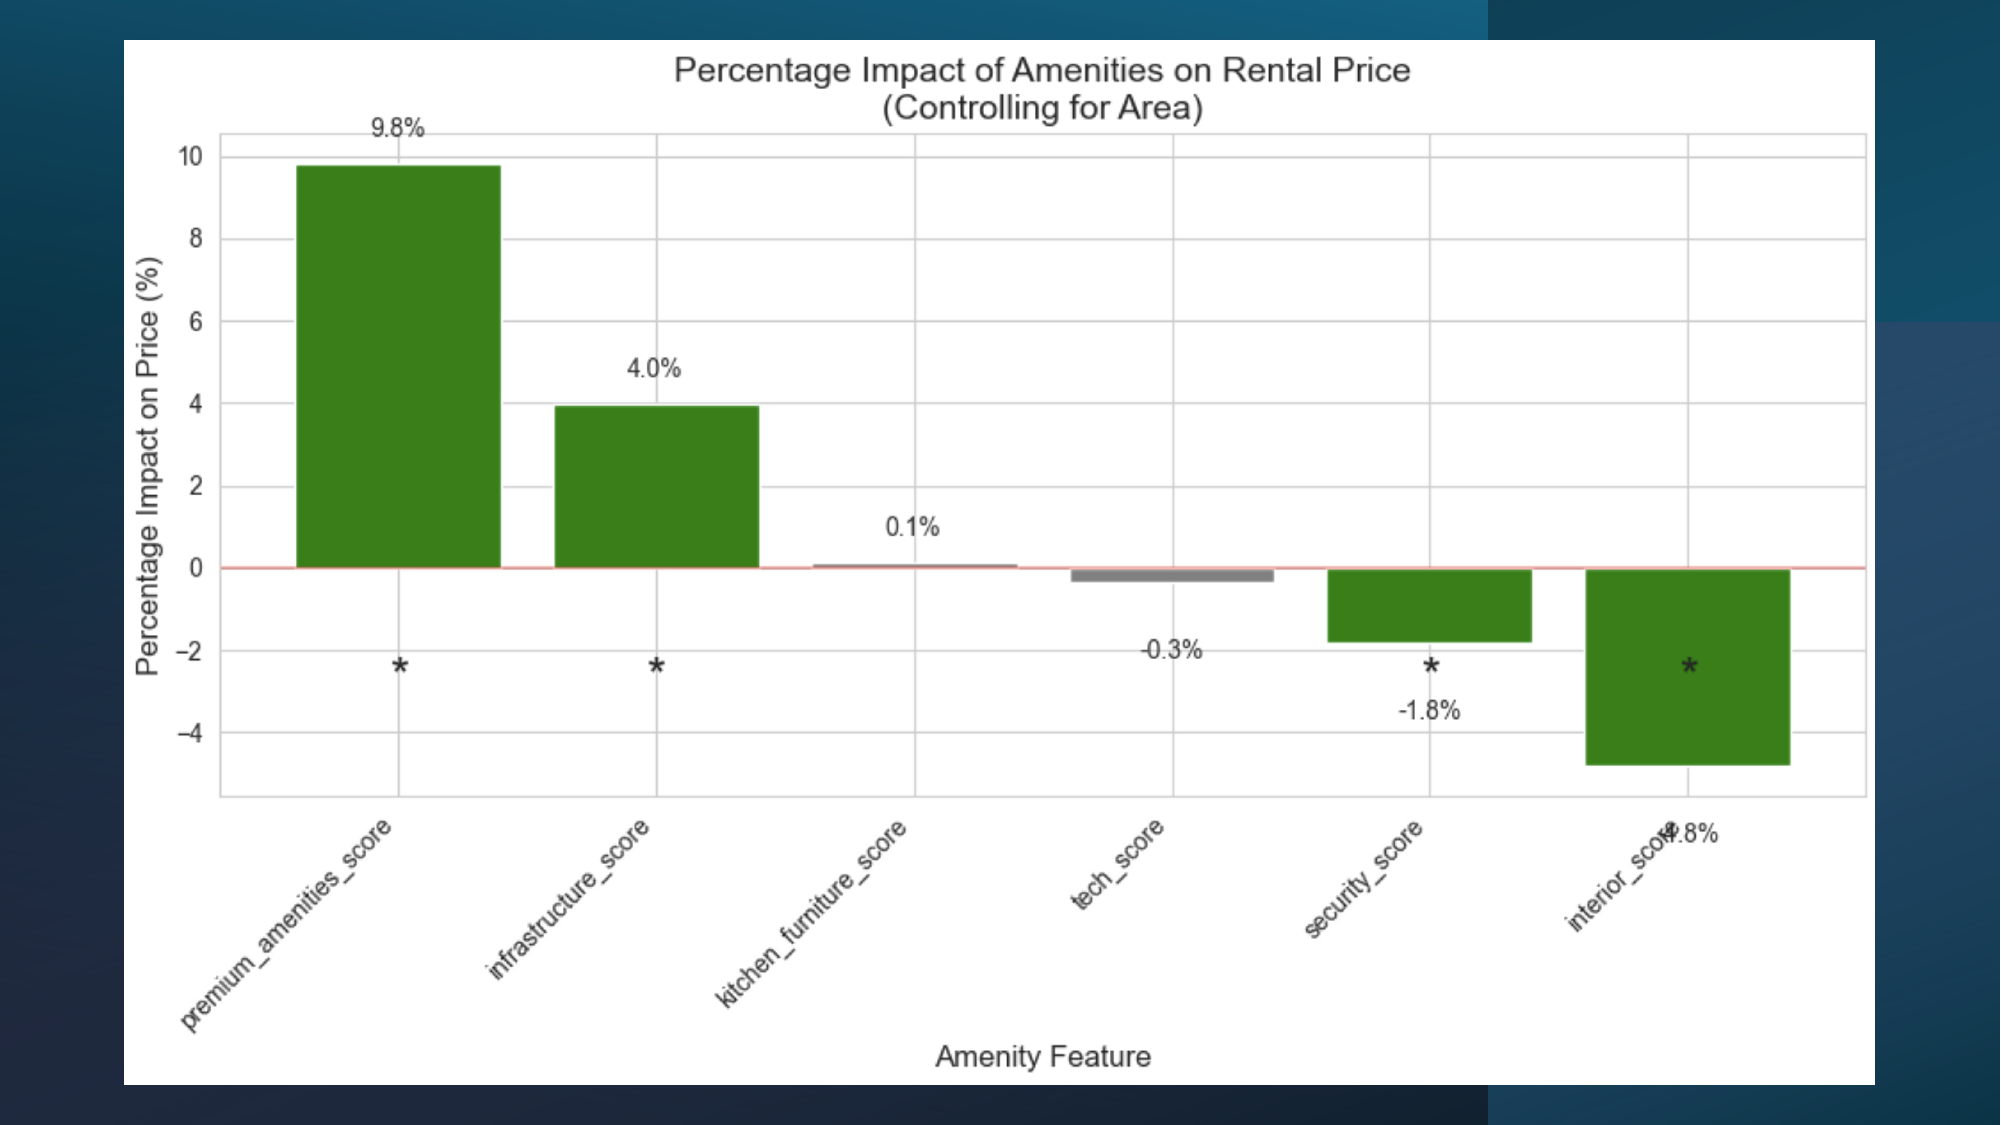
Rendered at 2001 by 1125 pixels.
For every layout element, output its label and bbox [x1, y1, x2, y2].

text_box [1489, 0, 2000, 321]
picture [123, 39, 1876, 1086]
text_box [0, 0, 1489, 321]
text_box [0, 321, 2000, 1125]
